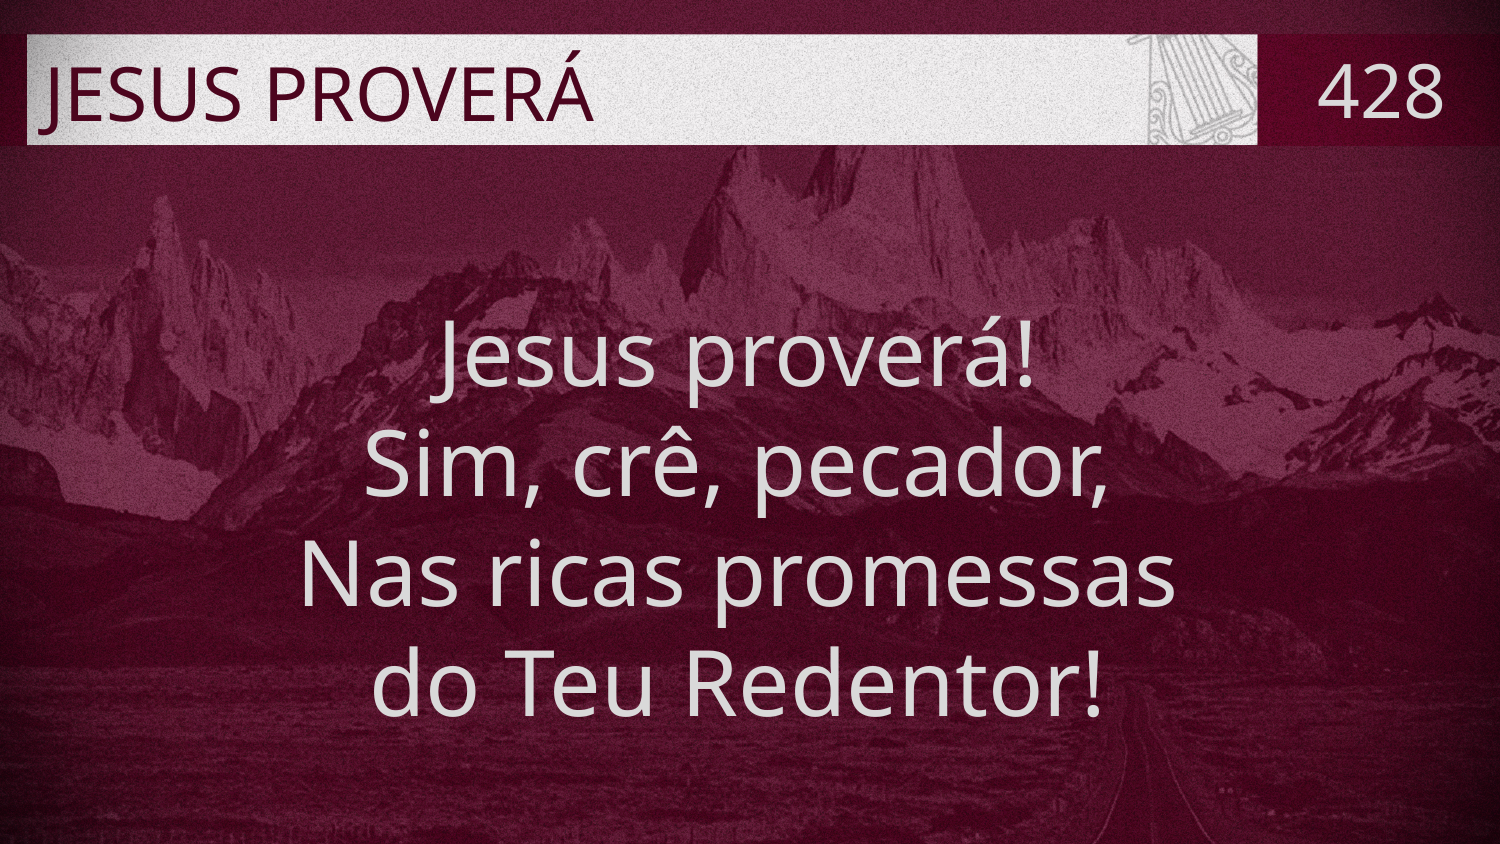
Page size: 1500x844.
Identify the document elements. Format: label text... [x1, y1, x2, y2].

title JESUS PROVERÁ [29, 33, 1258, 151]
picture [0, 0, 1500, 185]
list Jesus proverá! Sim, crê, pecador, Nas ricas promessas do Teu Redentor! [0, 185, 1500, 844]
list 428 [1281, 36, 1483, 143]
